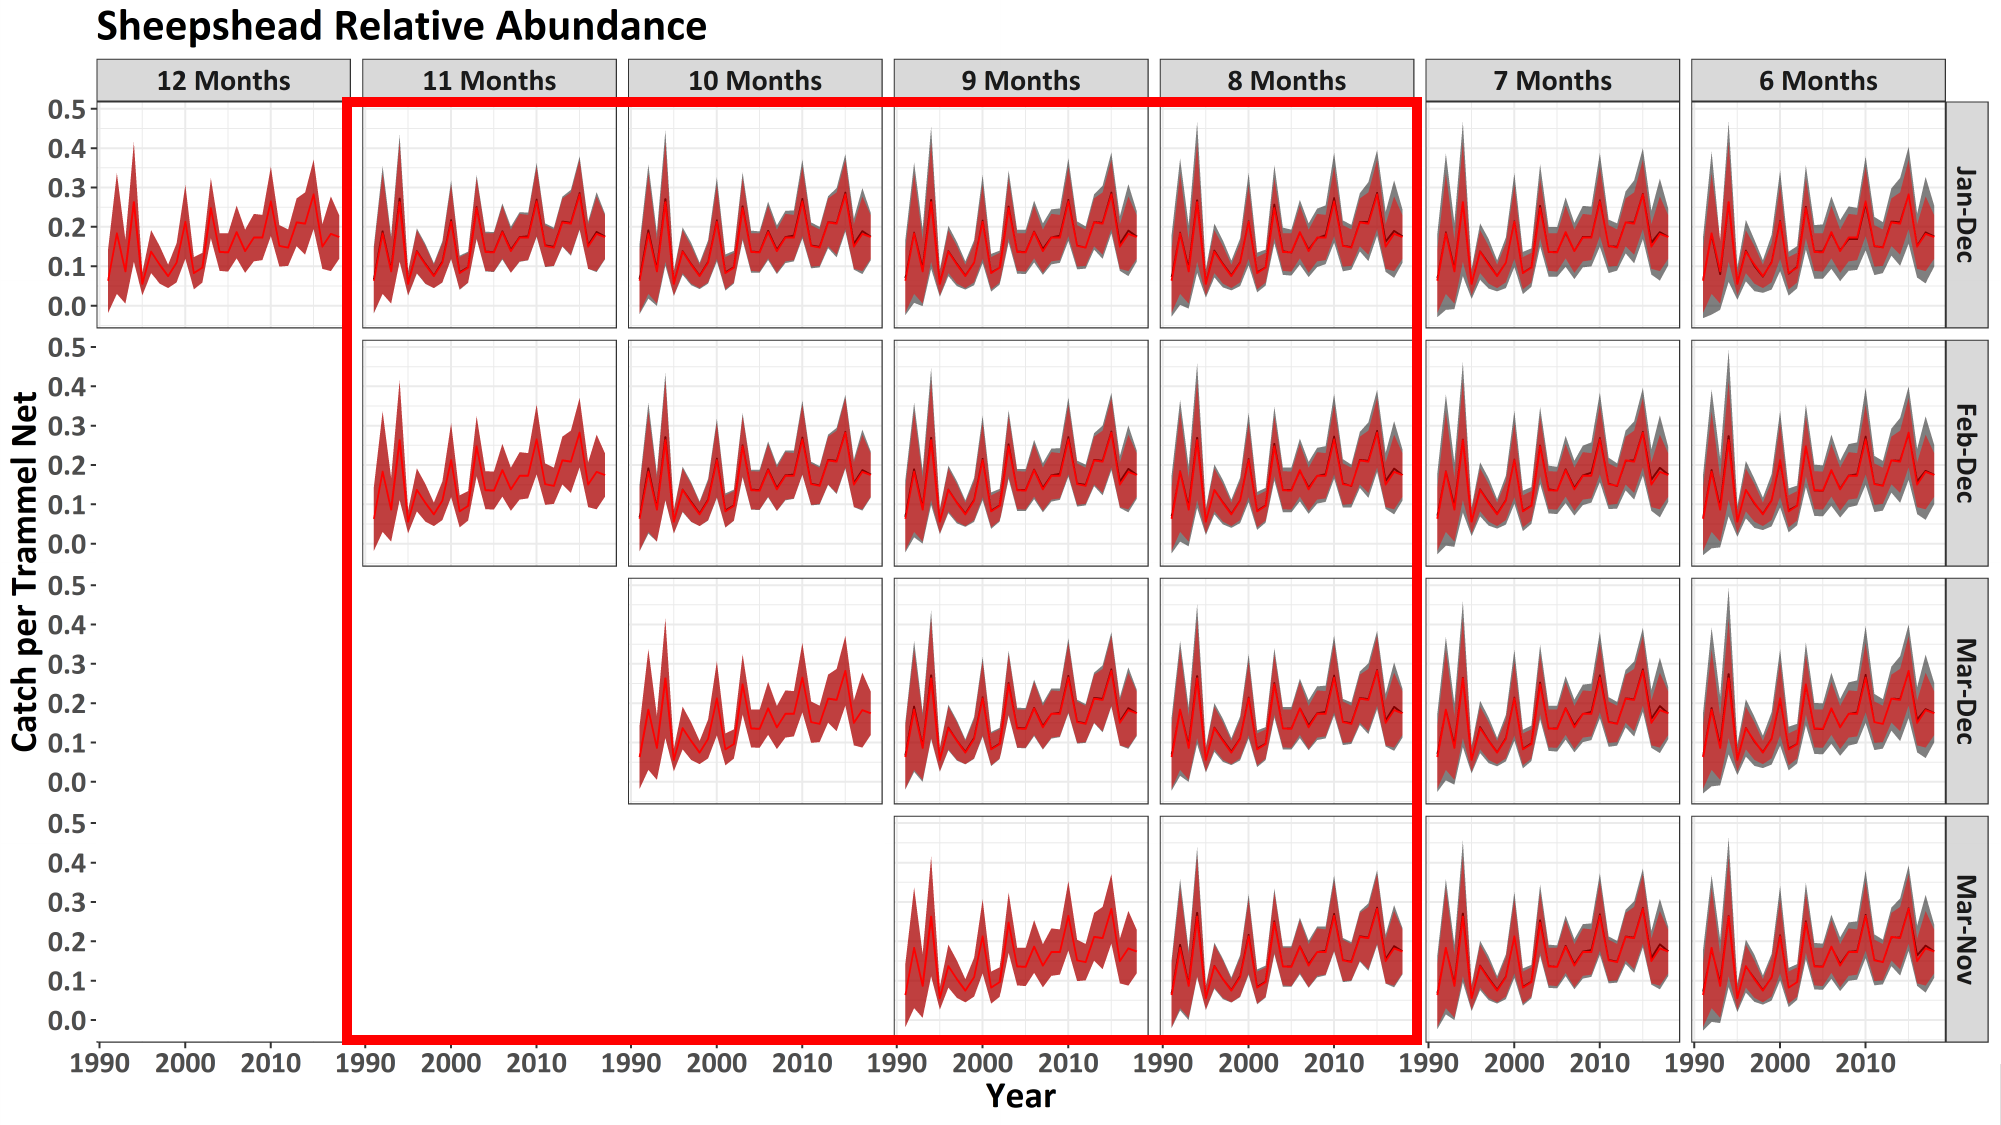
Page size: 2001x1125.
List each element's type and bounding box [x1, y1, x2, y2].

text_box [97, 337, 884, 1040]
picture [0, 0, 2000, 1125]
